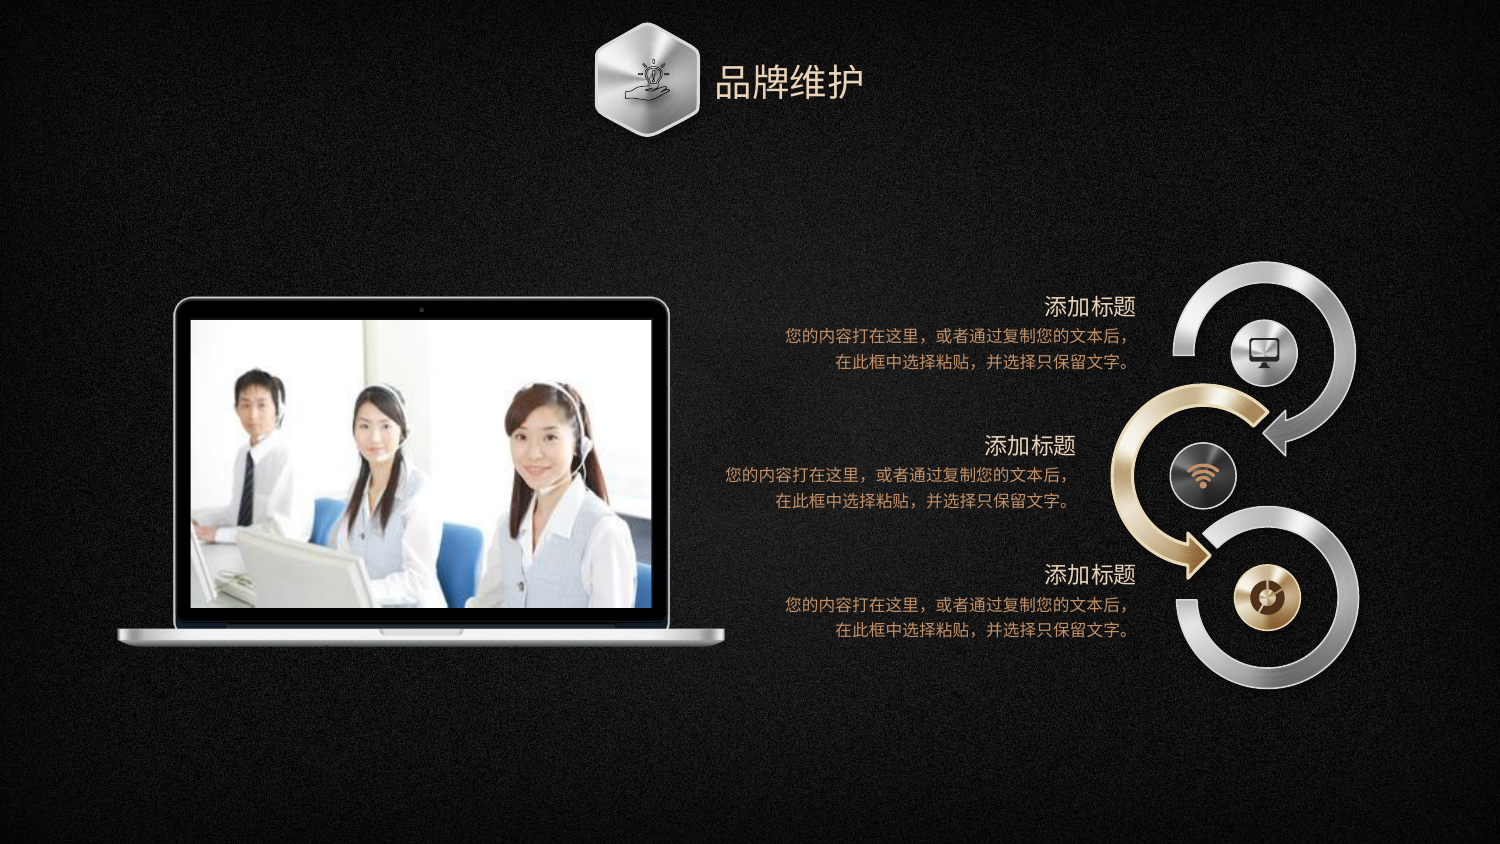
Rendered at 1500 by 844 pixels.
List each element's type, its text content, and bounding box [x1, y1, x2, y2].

text_box [1250, 580, 1285, 615]
text_box [1249, 338, 1280, 369]
text_box [1168, 440, 1239, 511]
text_box [1110, 382, 1271, 581]
text_box 添加标题 [964, 417, 1089, 460]
text_box 您的内容打在这里，或者通过复制您的文本后，在此框中选择粘贴，并选择只保留文字。 [767, 314, 1149, 378]
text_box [596, 23, 699, 136]
text_box [1174, 504, 1361, 691]
text_box 品牌维护 [707, 53, 877, 110]
text_box [1229, 318, 1300, 389]
picture [0, 0, 1500, 844]
text_box 您的内容打在这里，或者通过复制您的文本后，在此框中选择粘贴，并选择只保留文字。 [767, 582, 1149, 646]
text_box [1232, 562, 1303, 633]
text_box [1186, 462, 1220, 489]
text_box 添加标题 [1024, 547, 1149, 589]
text_box 添加标题 [1024, 278, 1149, 321]
text_box [1171, 260, 1358, 458]
text_box 您的内容打在这里，或者通过复制您的文本后，在此框中选择粘贴，并选择只保留文字。 [732, 453, 1089, 517]
